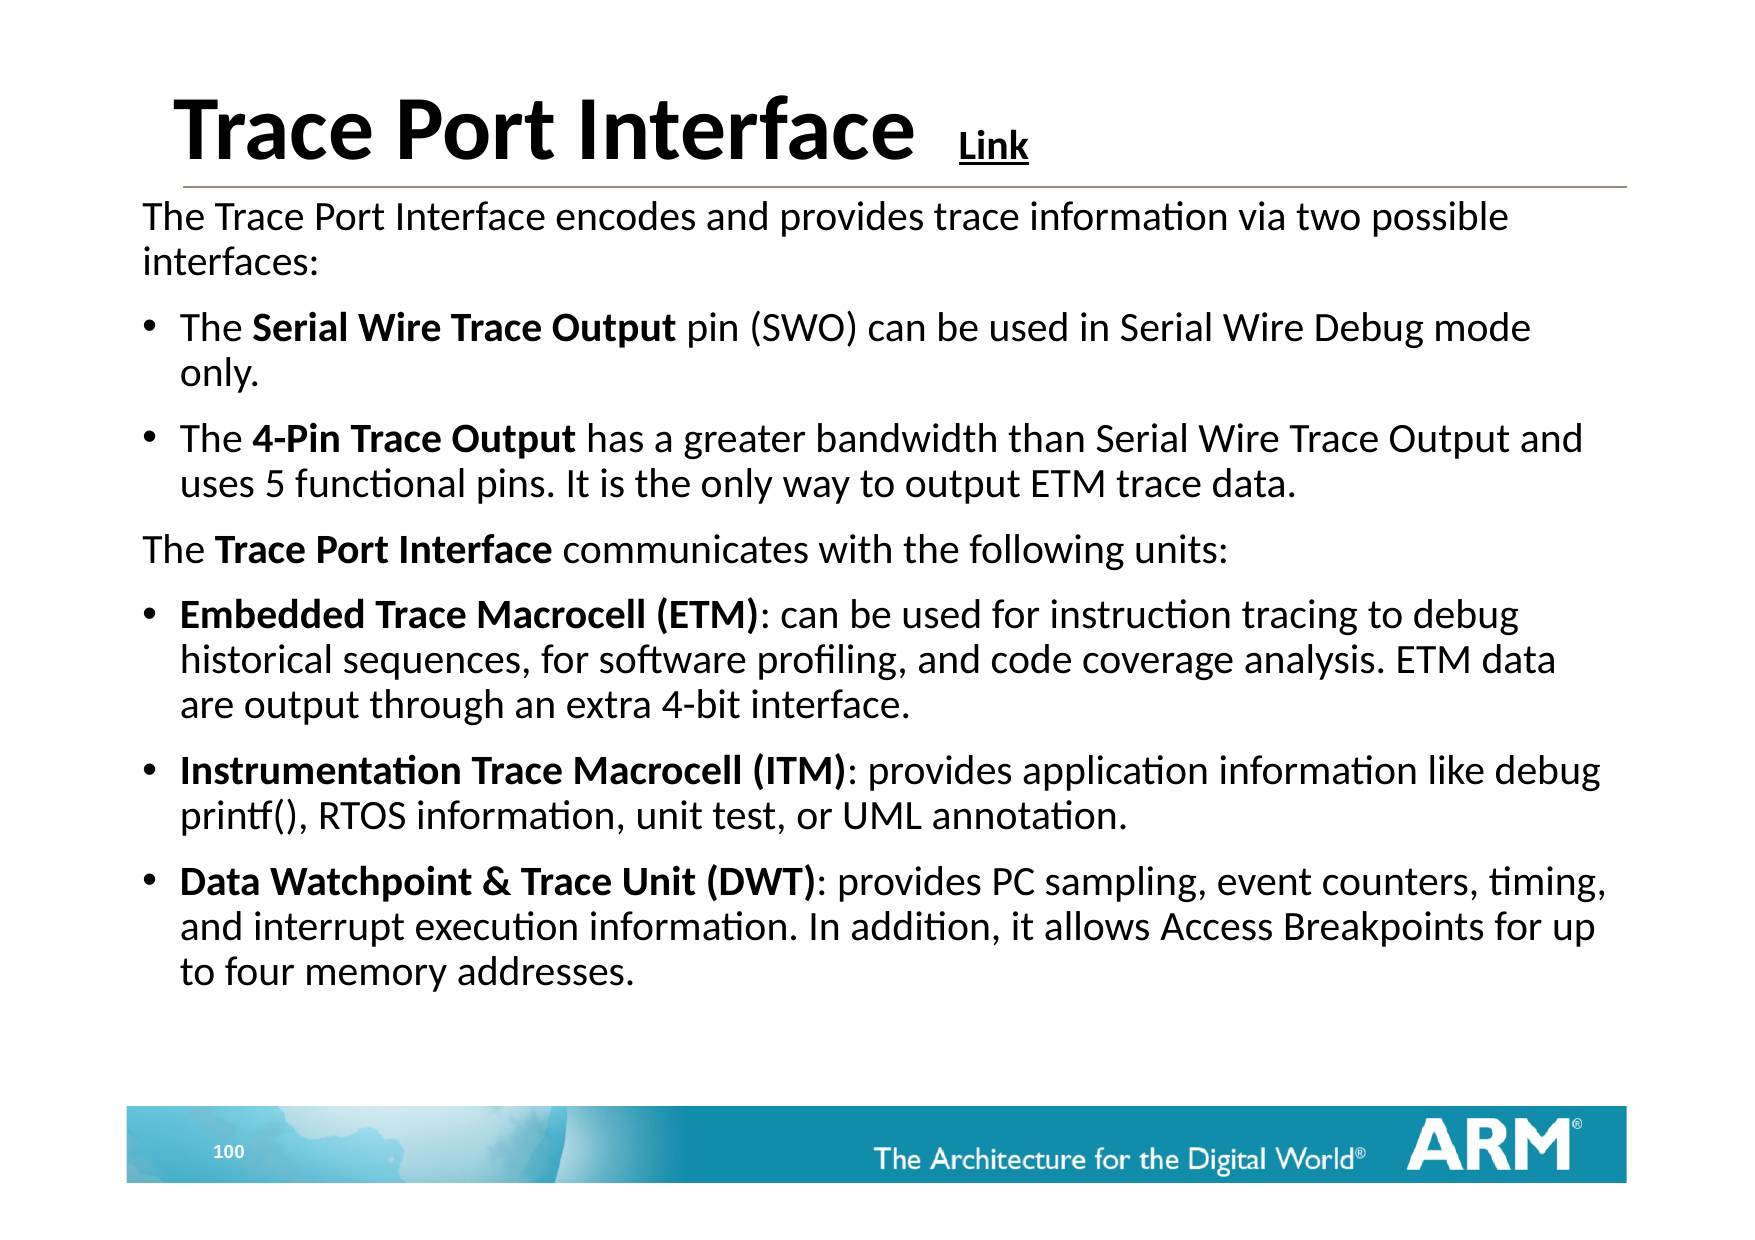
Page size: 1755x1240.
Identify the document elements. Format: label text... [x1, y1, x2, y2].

list The Trace Port Interface encodes and provides trace information via two possible interfaces: The Serial Wire Trace Output pin (SWO) can be used in Serial Wire Debug mode only. The 4-Pin Trace Output has a greater bandwidth than Serial Wire Trace Output and uses 5 functional pins. It is the only way to output ETM trace data. The Trace Port Interface communicates with the following units: Embedded Trace Macrocell (ETM): can be used for instruction tracing to debug historical sequences, for software profiling, and code coverage analysis. ETM data are output through an extra 4-bit interface. Instrumentation Trace Macrocell (ITM): provides application information like debug printf(), RTOS information, unit test, or UML annotation. Data Watchpoint & Trace Unit (DWT): provides PC sampling, event counters, timing, and interrupt execution information. In addition, it allows Access Breakpoints for up to four memory addresses. [142, 194, 1612, 1057]
picture [126, 1106, 1627, 1183]
slide_number 100 [198, 1139, 287, 1187]
title Trace Port Interface Link [173, 80, 1581, 172]
